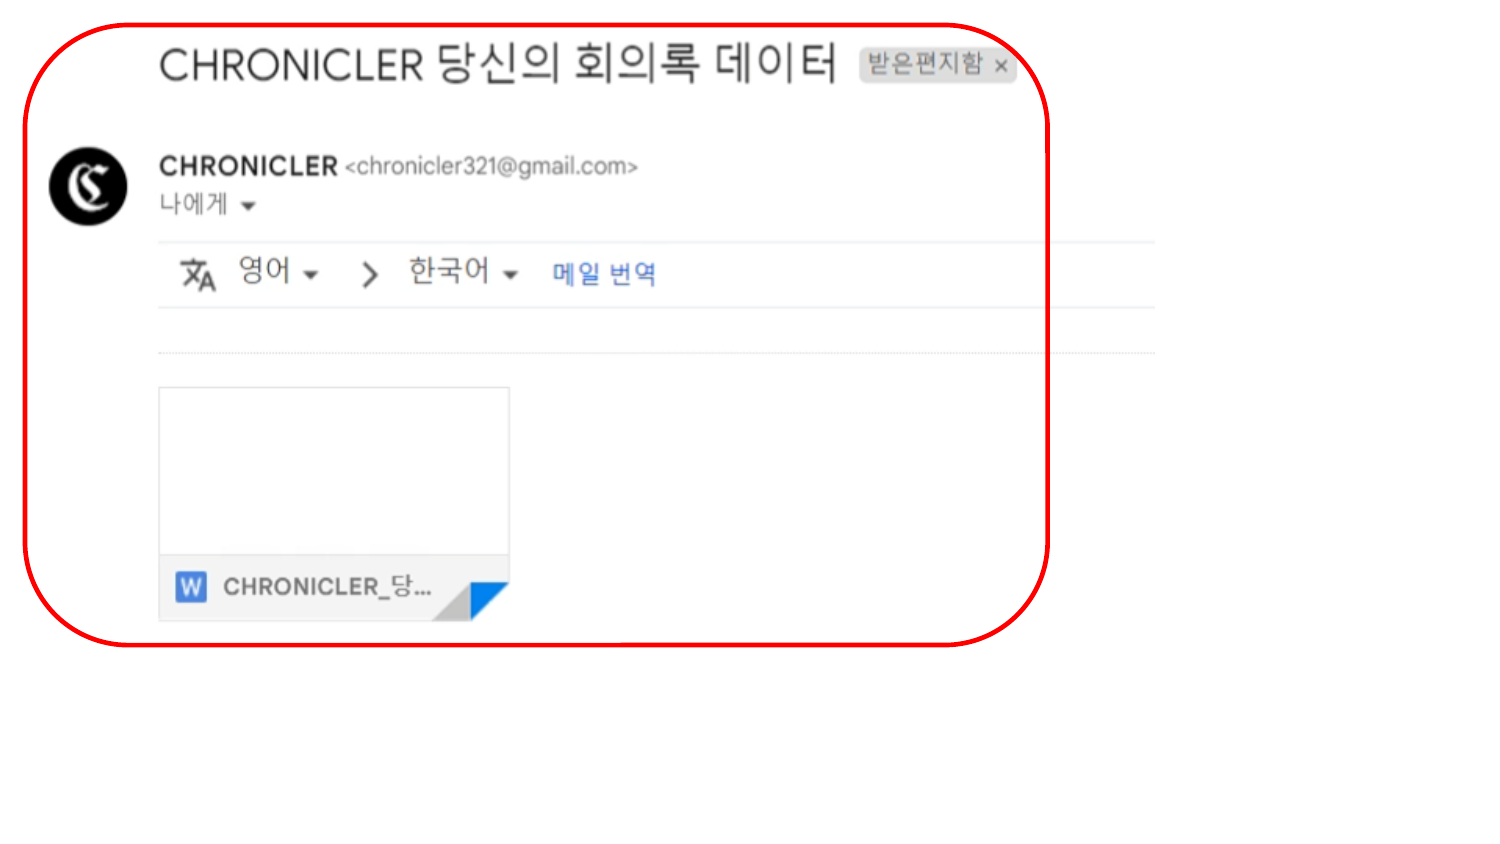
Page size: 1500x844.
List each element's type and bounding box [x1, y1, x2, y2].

picture [24, 24, 1155, 654]
